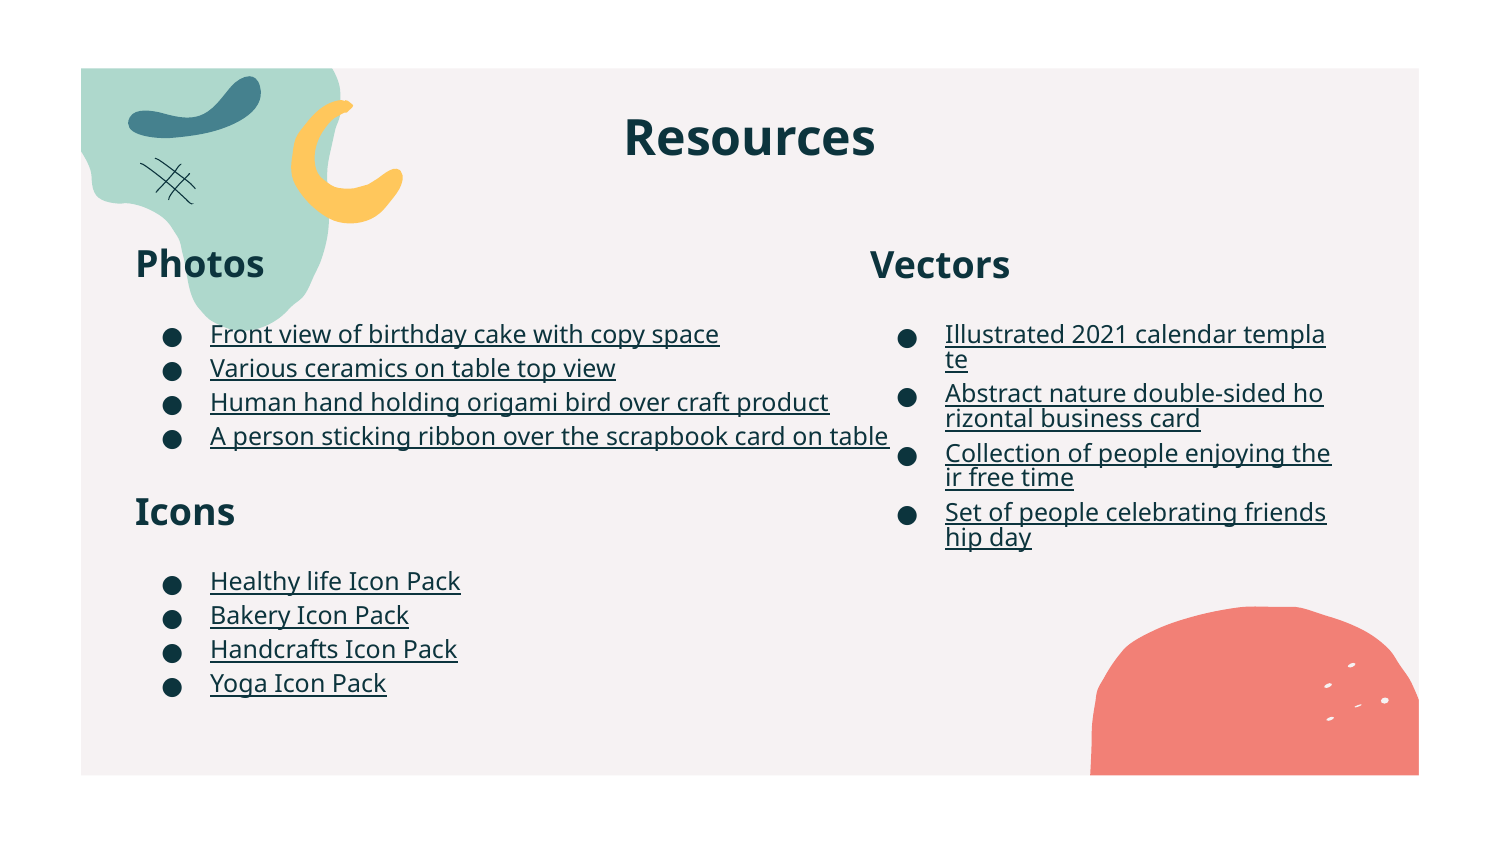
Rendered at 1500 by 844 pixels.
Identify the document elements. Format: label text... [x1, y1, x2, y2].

list Photos Front view of birthday cake with copy space Various ceramics on table top view Human hand holding origami bird over craft product A person sticking ribbon over the scrapbook card on table Icons Healthy life Icon Pack Bakery Icon Pack Handcrafts Icon Pack Yoga Icon Pack [120, 212, 1380, 729]
title Resources [154, 90, 1346, 181]
text_box Vectors Illustrated 2021 calendar template Abstract nature double-sided horizontal business card Collection of people enjoying their free time Set of people celebrating friendship day [855, 225, 1348, 548]
